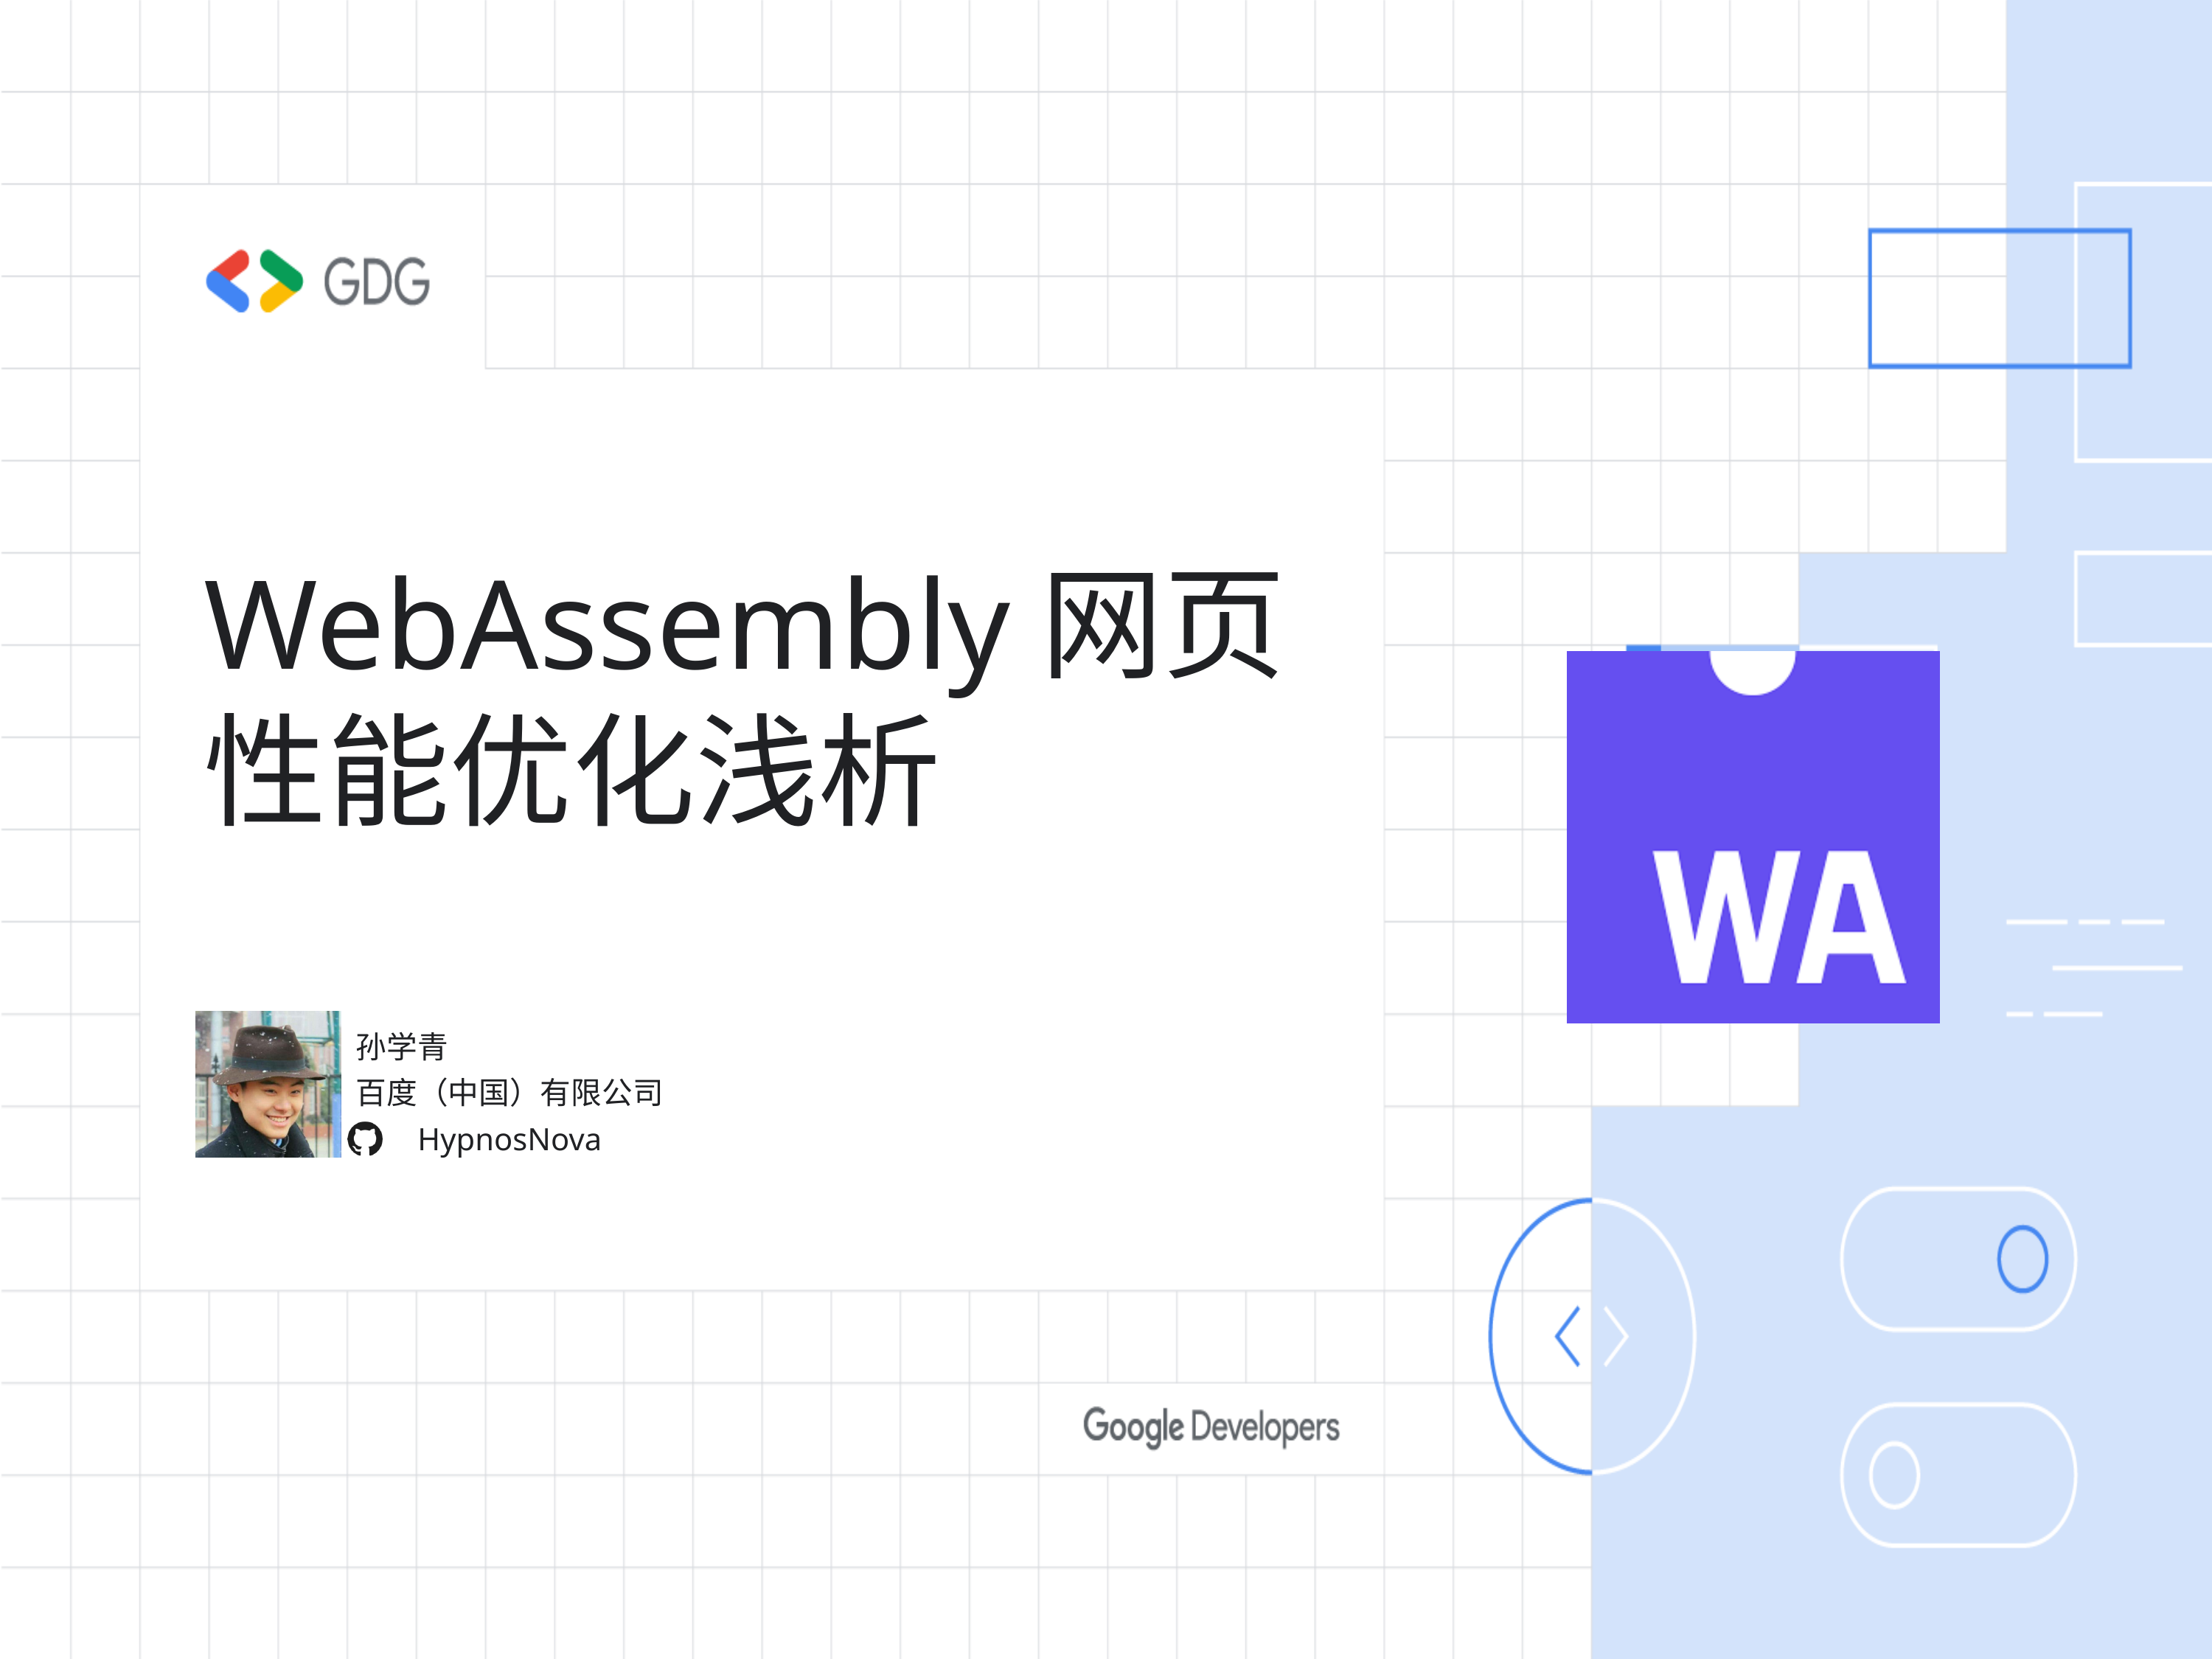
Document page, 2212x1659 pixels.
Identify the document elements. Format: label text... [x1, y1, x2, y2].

picture [0, 0, 2212, 1659]
title WebAssembly网页性能优化浅析 [195, 538, 1310, 851]
title 孙学青 百度（中国）有限公司 HypnosNova [347, 1010, 728, 1193]
